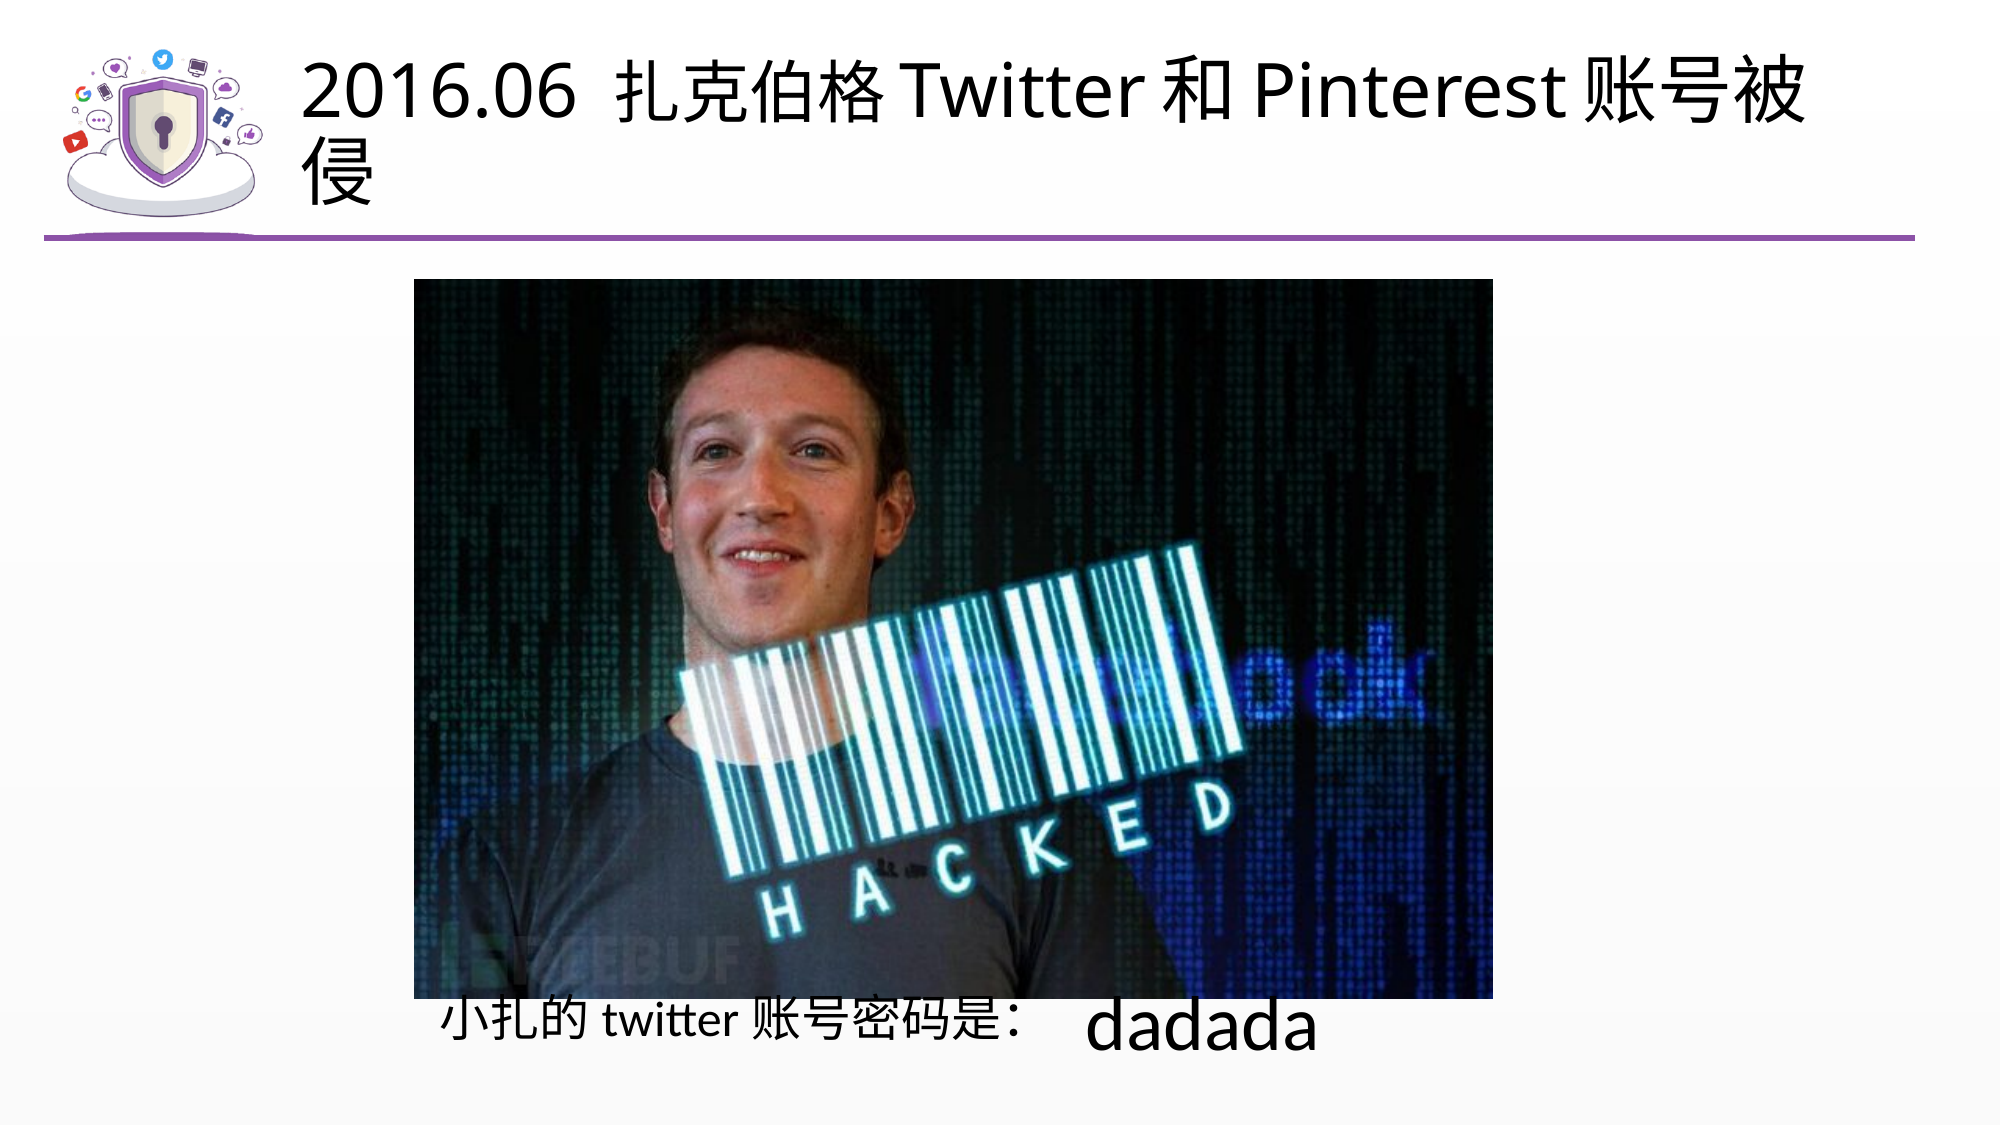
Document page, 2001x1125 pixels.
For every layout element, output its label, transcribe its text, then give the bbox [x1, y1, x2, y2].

text_box dadada [1070, 999, 1335, 1074]
title 2016.06 扎克伯格Twitter和Pinterest账号被侵 [285, 45, 1863, 224]
text_box 小扎的twitter账号密码是： [424, 999, 1067, 1054]
picture [33, 19, 292, 278]
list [413, 279, 1493, 999]
